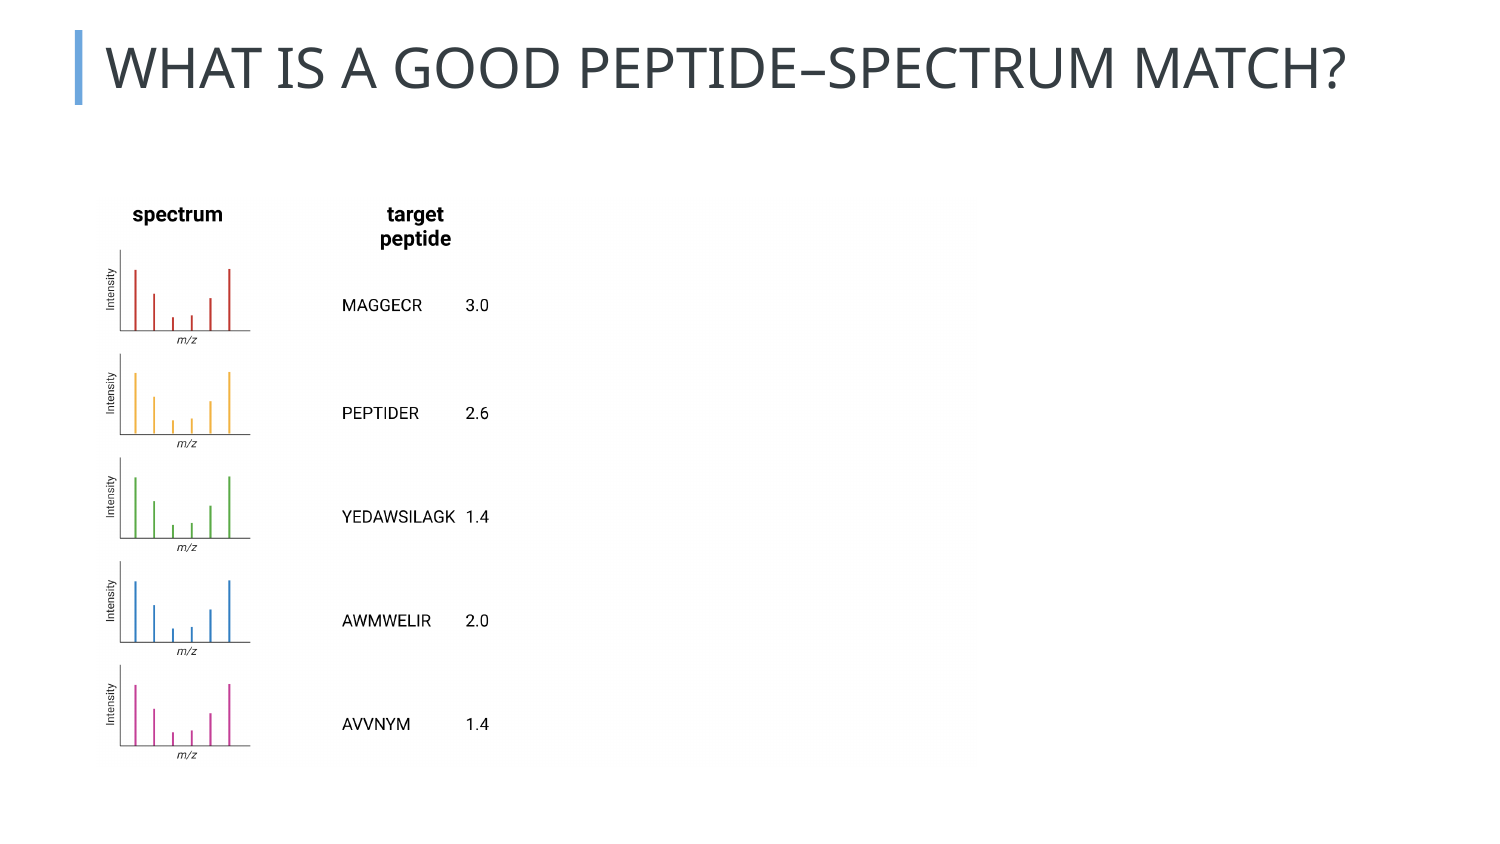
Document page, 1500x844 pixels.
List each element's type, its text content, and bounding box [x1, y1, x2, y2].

picture [95, 197, 977, 767]
title WHAT IS A GOOD PEPTIDE–SPECTRUM MATCH? [105, 0, 1425, 132]
